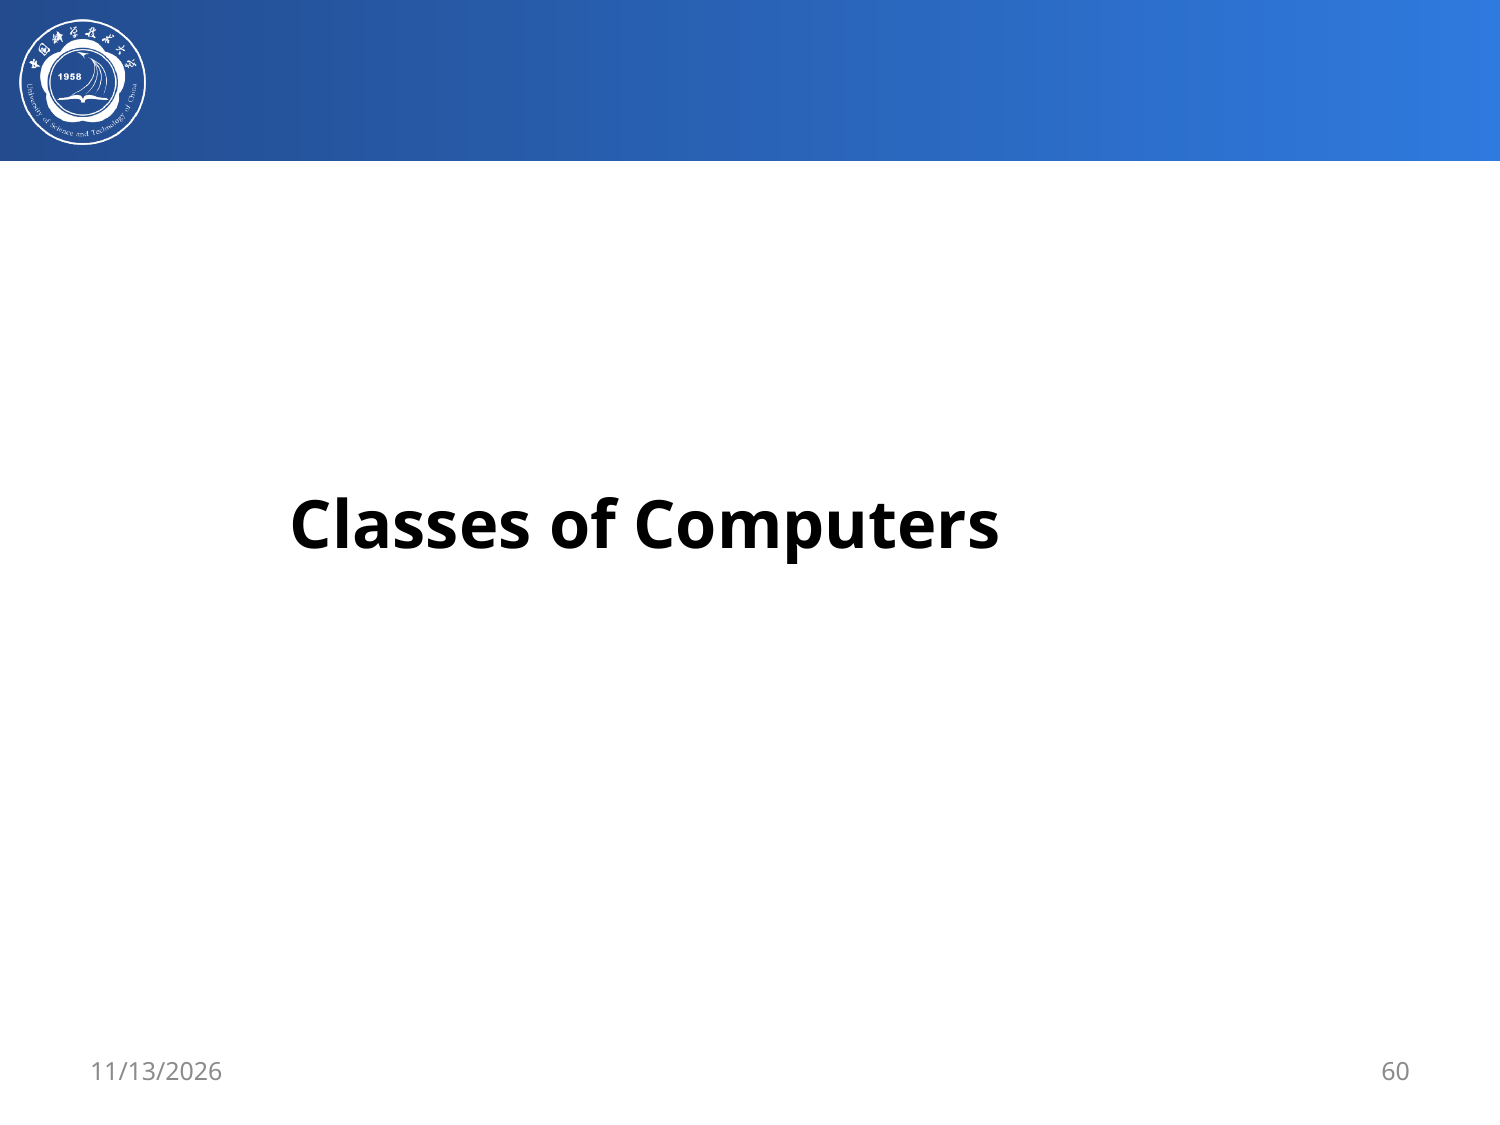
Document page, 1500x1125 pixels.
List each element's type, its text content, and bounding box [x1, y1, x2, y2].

picture [19, 19, 146, 145]
slide_number 60 [1074, 1042, 1425, 1103]
list Classes of Computers [274, 474, 1500, 1125]
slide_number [75, 1042, 425, 1103]
